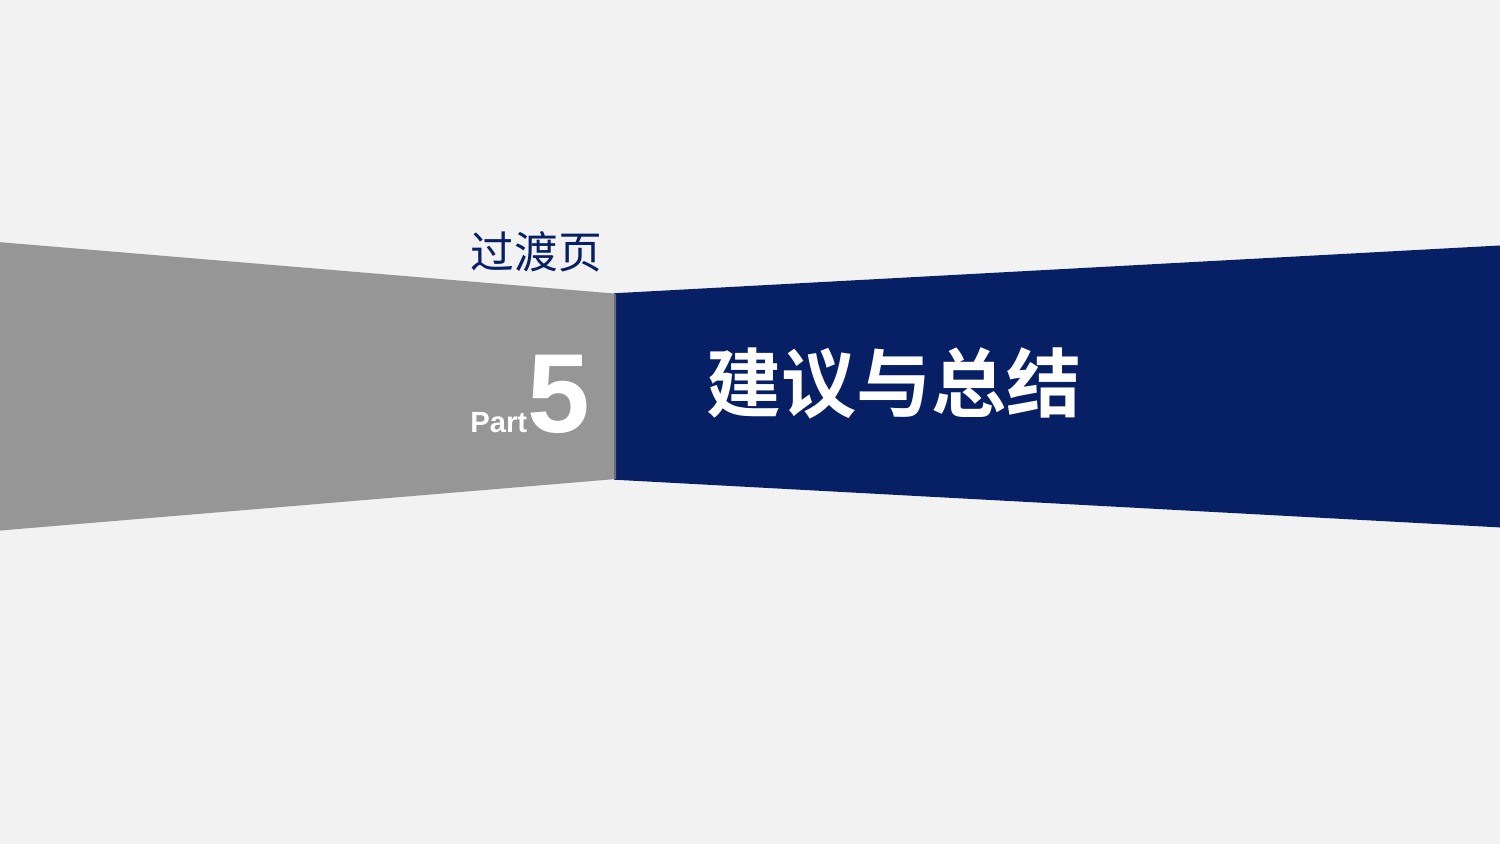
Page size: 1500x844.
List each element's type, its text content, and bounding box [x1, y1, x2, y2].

text_box 过渡页 [459, 218, 614, 283]
text_box 建议与总结 [695, 331, 1094, 433]
text_box [0, 241, 618, 532]
text_box Part5 [459, 314, 602, 461]
text_box [617, 244, 1500, 529]
